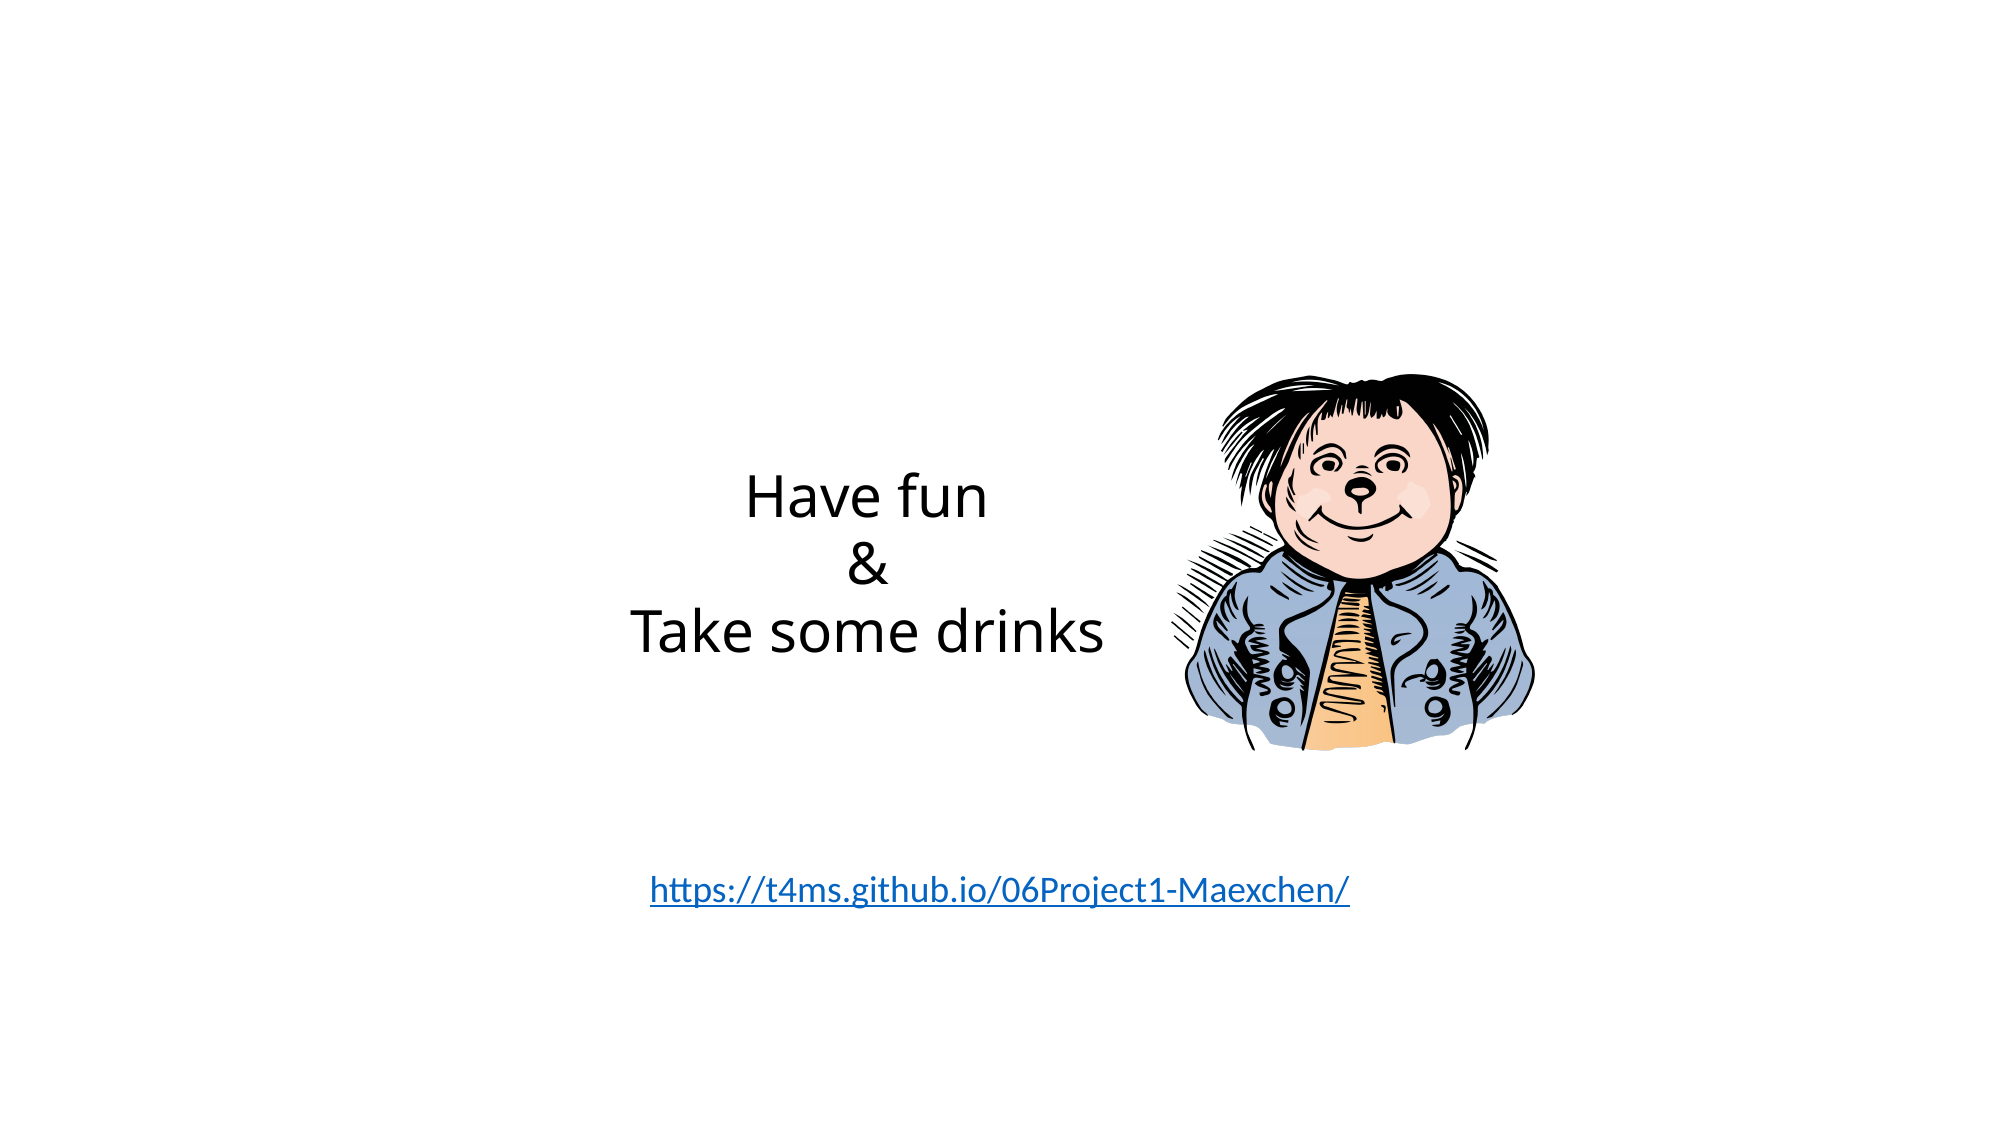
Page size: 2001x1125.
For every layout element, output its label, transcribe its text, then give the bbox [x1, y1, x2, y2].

text_box https://t4ms.github.io/06Project1-Maexchen/ [634, 857, 1366, 918]
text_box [465, 374, 1534, 751]
